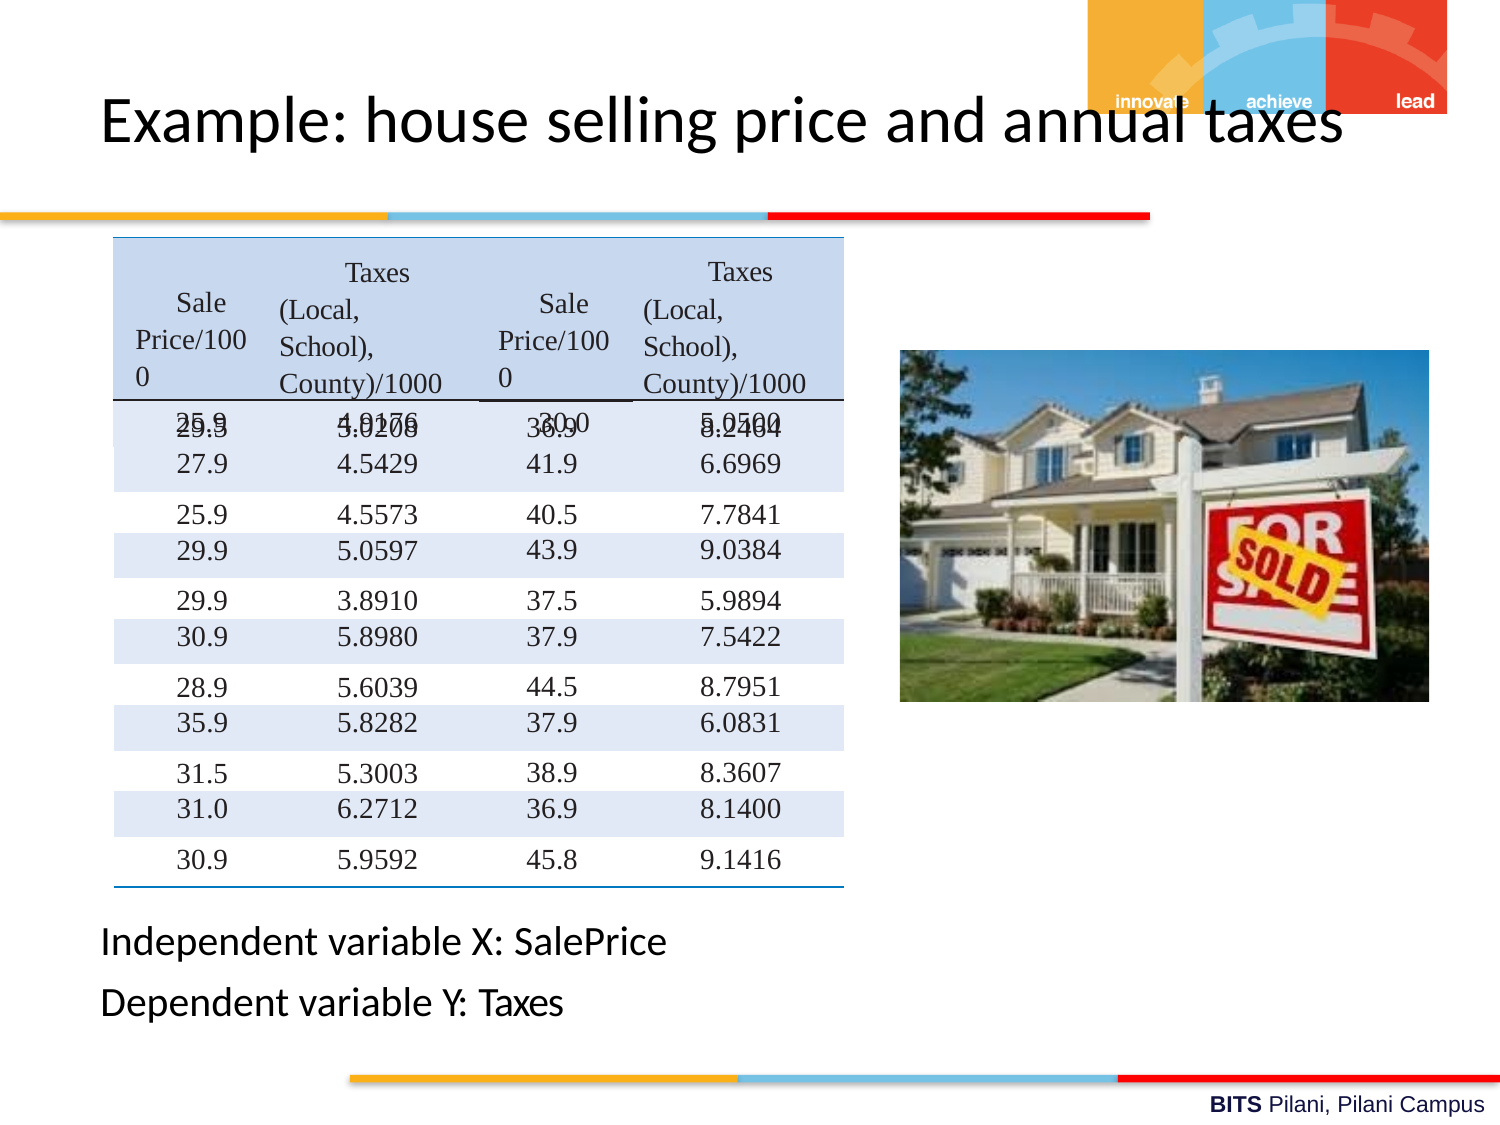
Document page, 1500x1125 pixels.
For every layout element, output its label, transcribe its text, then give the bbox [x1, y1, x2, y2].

text_box [899, 350, 1430, 702]
table_cell 37.9 [472, 705, 638, 751]
table_cell 45.8 [472, 837, 638, 886]
table_cell 30.9 [114, 619, 275, 664]
table_cell 25.9 [114, 492, 275, 533]
table_cell 5.8980 [275, 619, 472, 664]
table_header 5.0208 [275, 412, 472, 446]
table_cell 5.9894 [638, 578, 844, 619]
table_header Sale Price/1000 [479, 238, 633, 399]
table_cell 27.9 [114, 446, 275, 492]
table_cell 5.0597 [275, 533, 472, 578]
table_cell 40.5 [472, 492, 638, 533]
table_header Taxes (Local, School), County)/1000 [633, 238, 844, 399]
table_cell 3.8910 [275, 578, 472, 619]
table_cell 30.9 [114, 837, 275, 886]
table_cell 37.5 [472, 578, 638, 619]
table_cell 8.1400 [638, 791, 844, 837]
picture [1087, 0, 1448, 114]
table_cell 4.9176 [270, 401, 479, 412]
table_header Taxes (Local, School), County)/1000 [270, 238, 479, 399]
table_header Sale Price/1000 [113, 238, 270, 399]
table_cell 9.1416 [638, 837, 844, 886]
table_cell 25.9 [113, 401, 270, 447]
table_cell 29.9 [114, 578, 275, 619]
table_cell 7.7841 [638, 492, 844, 533]
table_cell 4.5573 [275, 492, 472, 533]
table_cell 29.9 [114, 533, 275, 578]
table_cell 6.2712 [275, 791, 472, 837]
table_cell 5.8282 [275, 705, 472, 751]
table_cell 43.9 [472, 533, 638, 578]
table_cell 5.0500 [633, 401, 844, 412]
table_cell 6.6969 [638, 446, 844, 492]
table_cell 7.5422 [638, 619, 844, 664]
table_cell 31.0 [114, 791, 275, 837]
table_header 29.5 [114, 412, 275, 446]
table_cell 9.0384 [638, 533, 844, 578]
table_cell 5.6039 [275, 664, 472, 705]
table_cell 30.0 [479, 402, 633, 412]
table_cell 8.3607 [638, 751, 844, 791]
table_cell 35.9 [114, 705, 275, 751]
table_cell 4.5429 [275, 446, 472, 492]
table_header 8.2464 [638, 412, 844, 446]
table_cell 38.9 [472, 751, 638, 791]
table_cell 6.0831 [638, 705, 844, 751]
table_cell 28.9 [114, 664, 275, 705]
table_cell 5.3003 [275, 751, 472, 791]
table_cell 31.5 [114, 751, 275, 791]
table_header 36.9 [472, 412, 638, 446]
table_cell 36.9 [472, 791, 638, 837]
title Example: house selling price and annual taxes [98, 19, 1360, 210]
table_cell 37.9 [472, 619, 638, 664]
table_cell 44.5 [472, 664, 638, 705]
table_cell 8.7951 [638, 664, 844, 705]
text_box Independent variable X: SalePrice Dependent variable Y: Taxes [98, 901, 804, 1025]
table_cell 5.9592 [275, 837, 472, 886]
table_cell 41.9 [472, 446, 638, 492]
